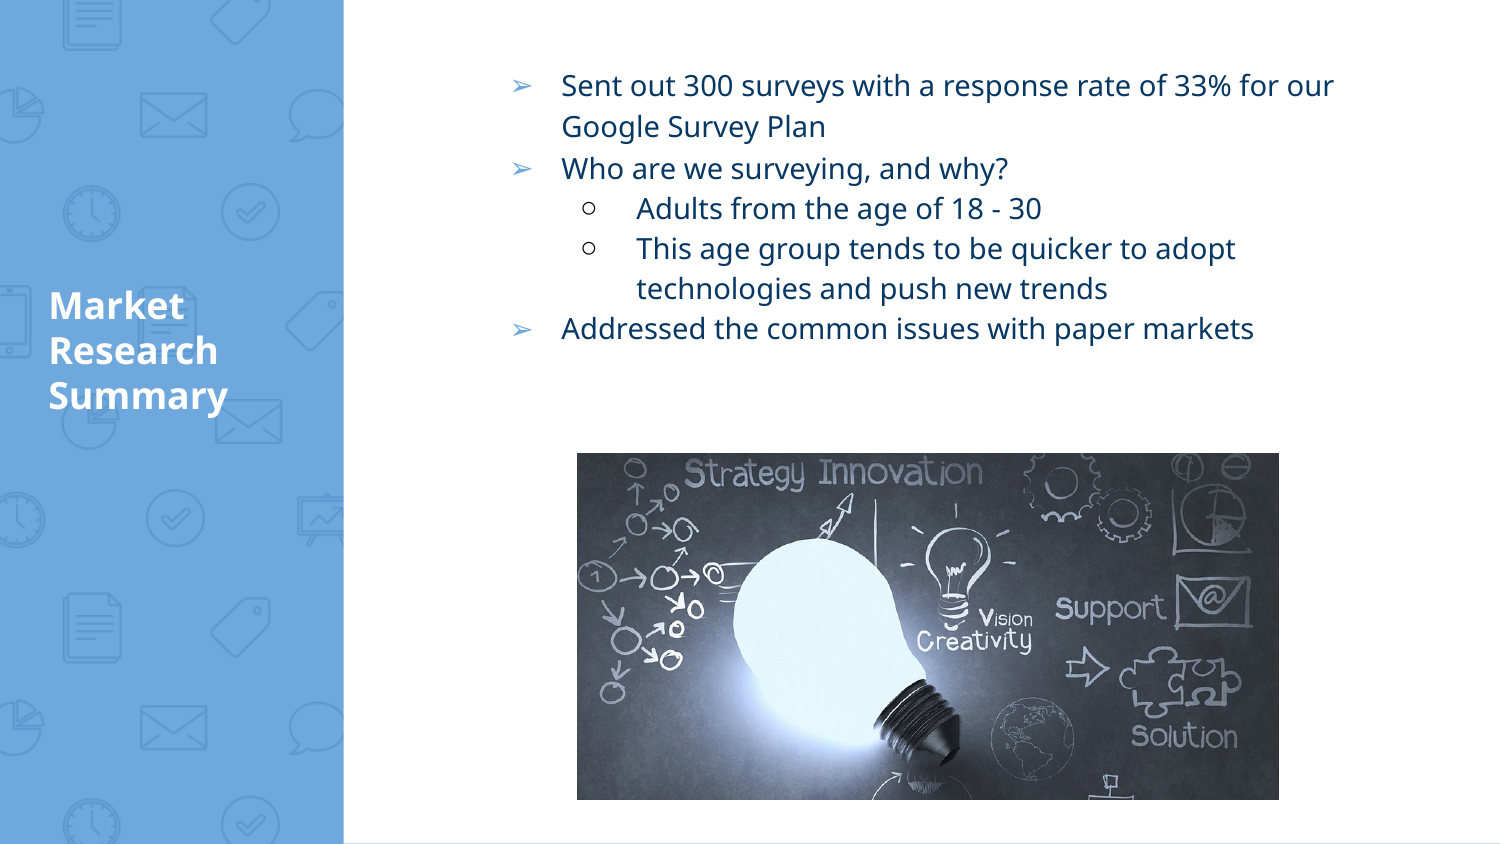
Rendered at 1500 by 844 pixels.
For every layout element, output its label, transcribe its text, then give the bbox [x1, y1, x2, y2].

list Sent out 300 surveys with a response rate of 33% for our Google Survey Plan Who are we surveying, and why? Adults from the age of 18 - 30 This age group tends to be quicker to adopt technologies and push new trends Addressed the common issues with paper markets [471, 45, 1384, 408]
title Market Research Summary [33, 266, 315, 408]
picture [576, 452, 1279, 800]
